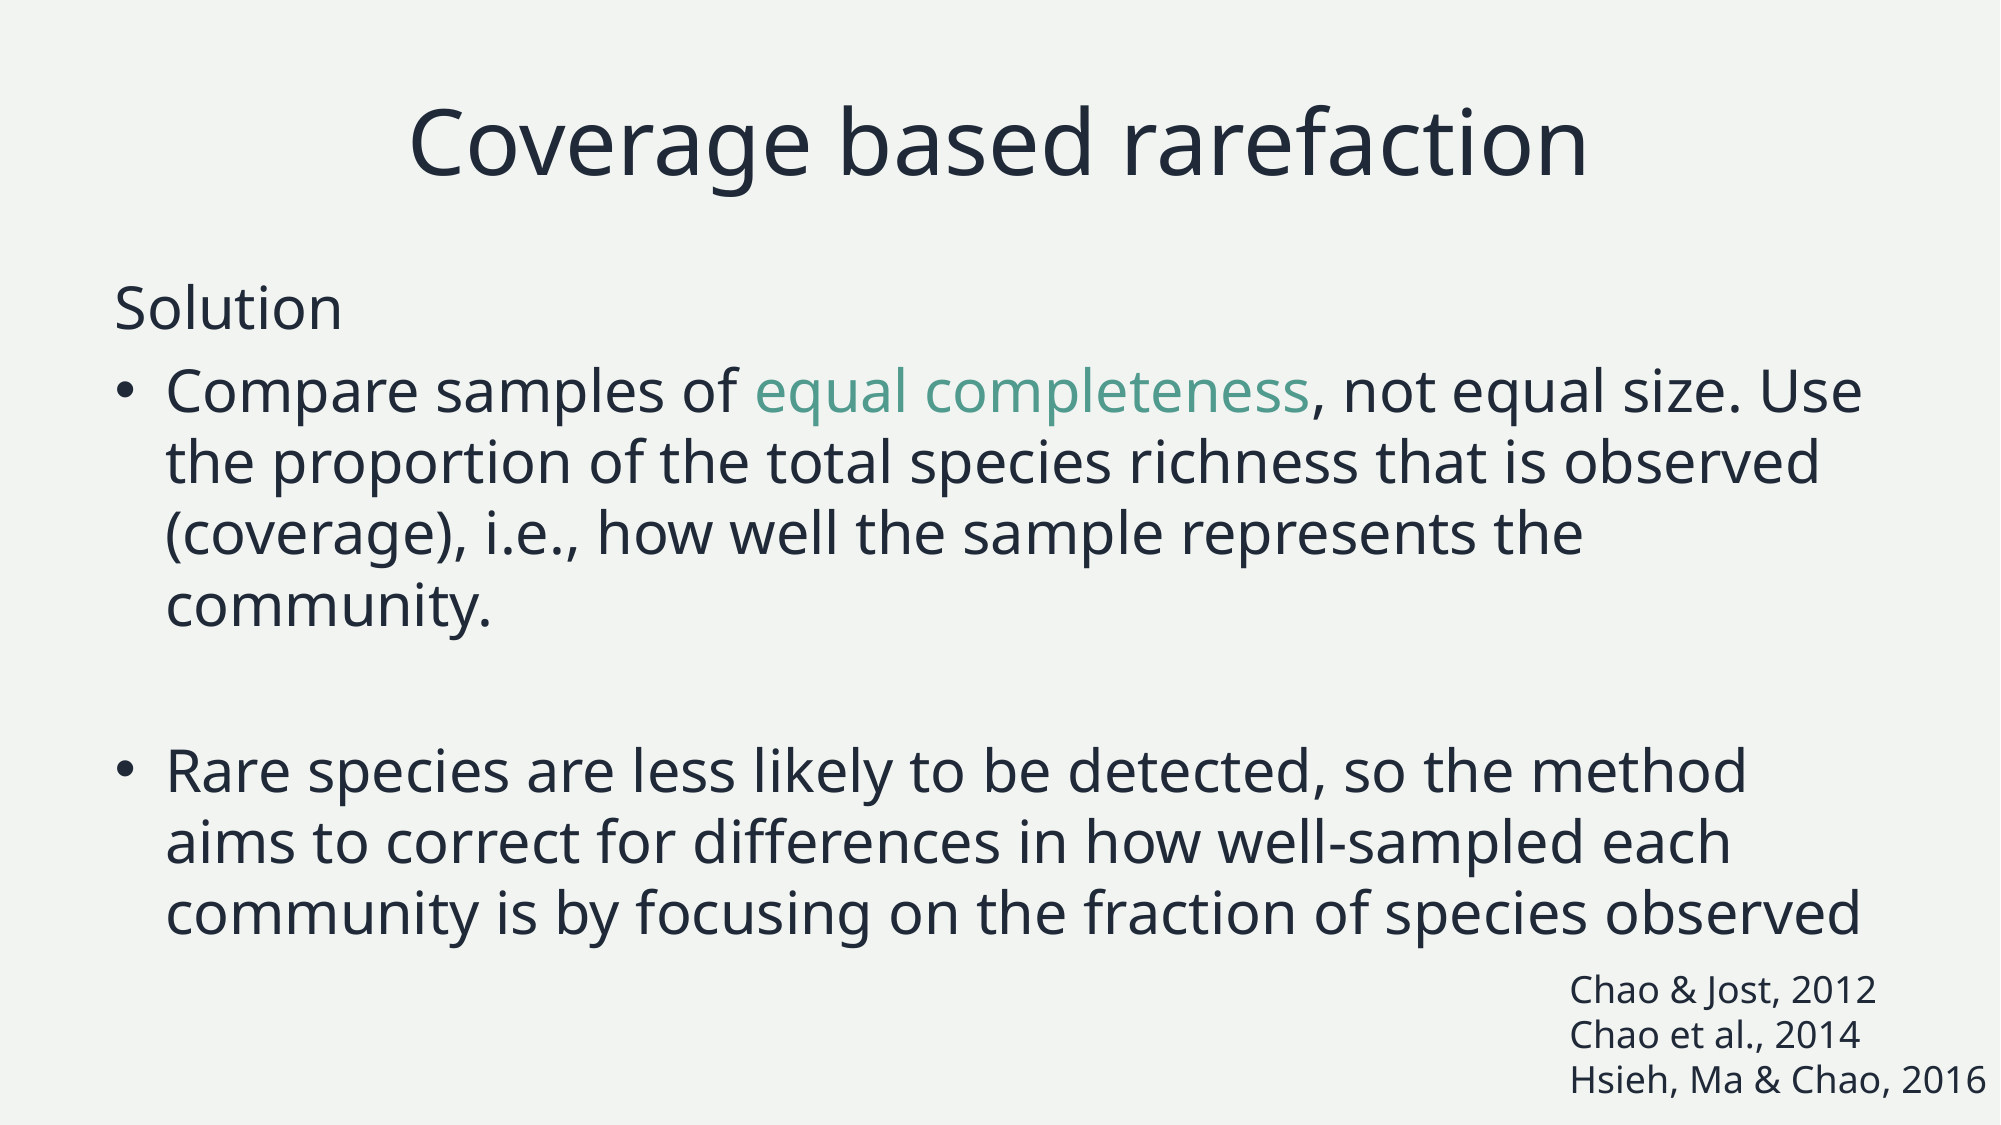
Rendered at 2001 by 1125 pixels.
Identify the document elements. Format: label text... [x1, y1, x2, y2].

text_box Chao & Jost, 2012 Chao et al., 2014 Hsieh, Ma & Chao, 2016 [1554, 959, 2000, 1109]
list Solution Compare samples of equal completeness, not equal size. Use the proportion of the total species richness that is observed (coverage), i.e., how well the sample represents the community. Rare species are less likely to be detected, so the method aims to correct for differences in how well-sampled each community is by focusing on the fraction of species observed [99, 262, 1900, 1005]
title Coverage based rarefaction [99, 45, 1900, 233]
